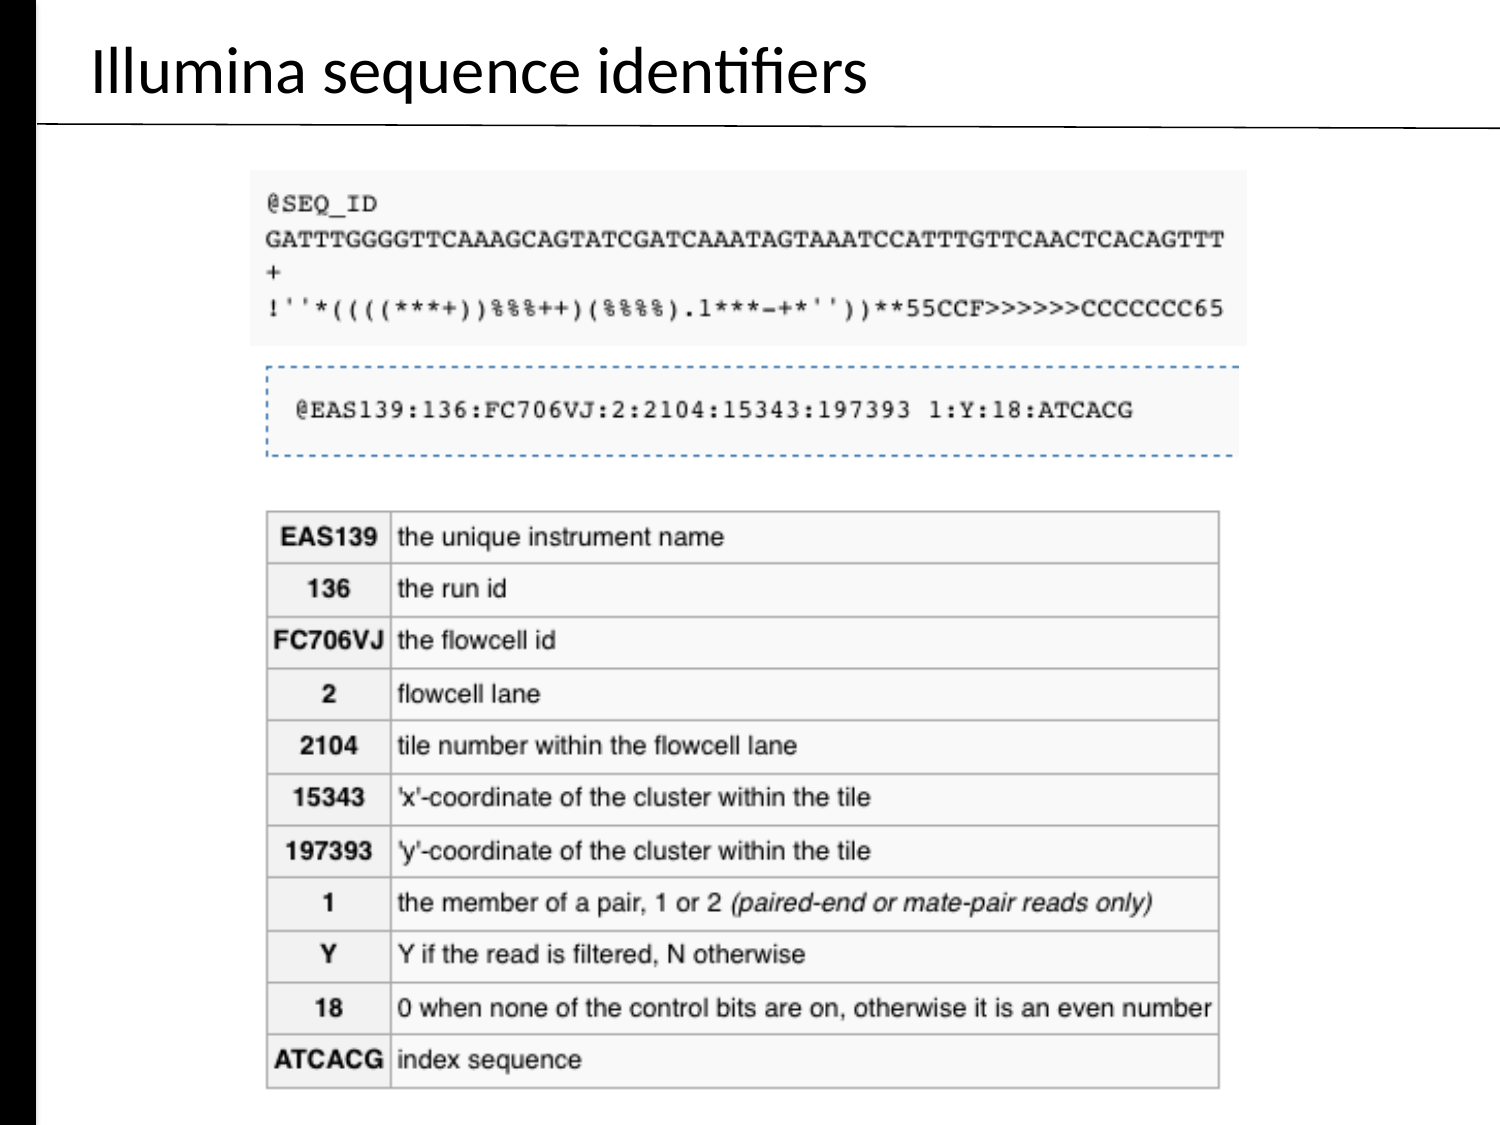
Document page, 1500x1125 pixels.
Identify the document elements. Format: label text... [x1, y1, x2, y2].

picture [250, 170, 1247, 346]
picture [250, 352, 1239, 1104]
title Illumina sequence identifiers [75, 6, 1425, 127]
